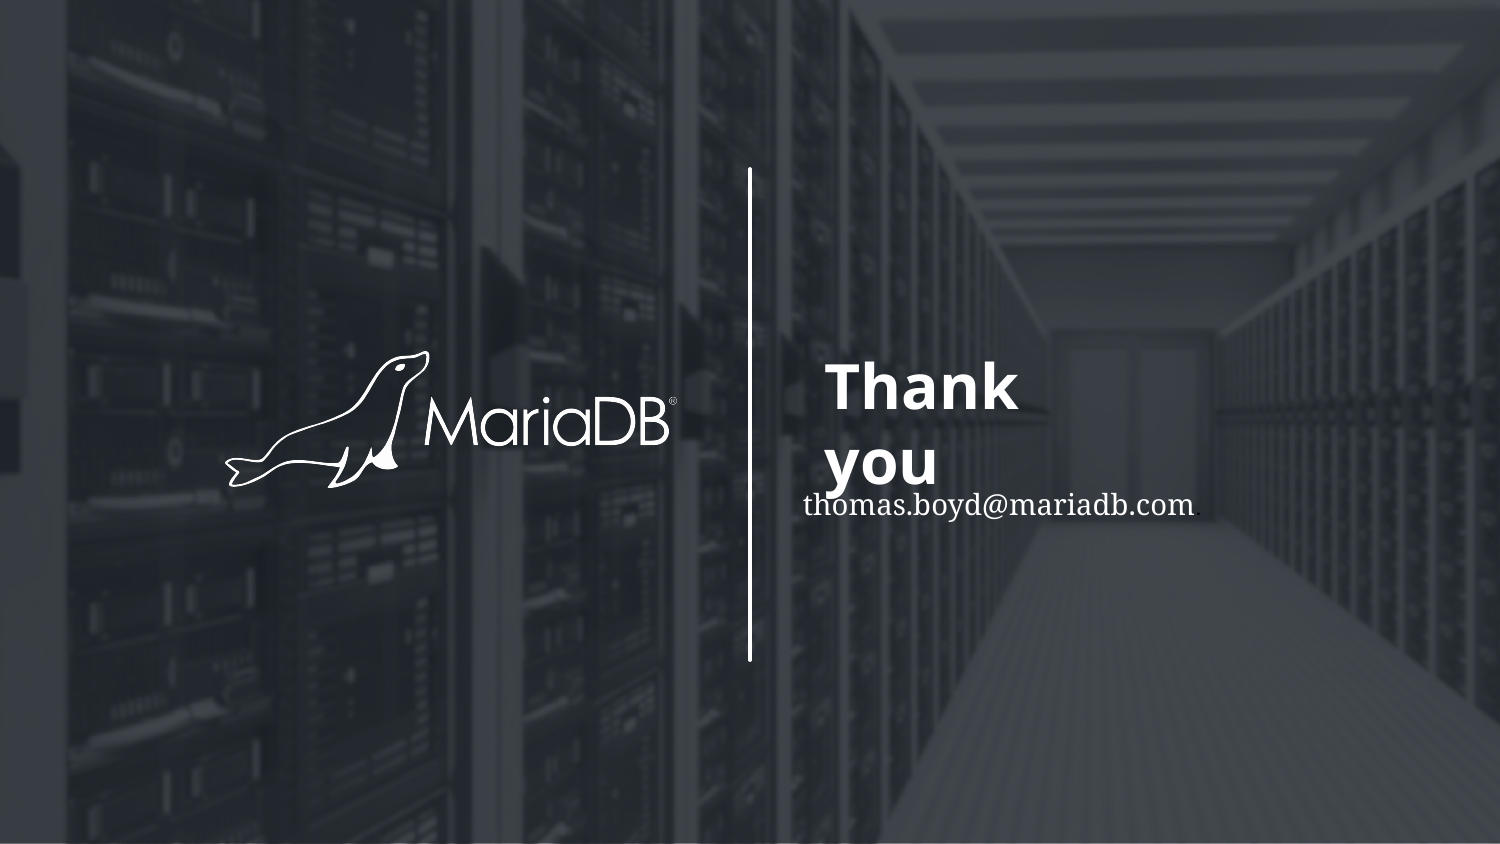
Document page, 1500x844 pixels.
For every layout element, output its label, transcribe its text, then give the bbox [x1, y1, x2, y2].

text_box thomas.boyd@mariadb.com. [791, 481, 1347, 527]
picture [225, 351, 677, 488]
